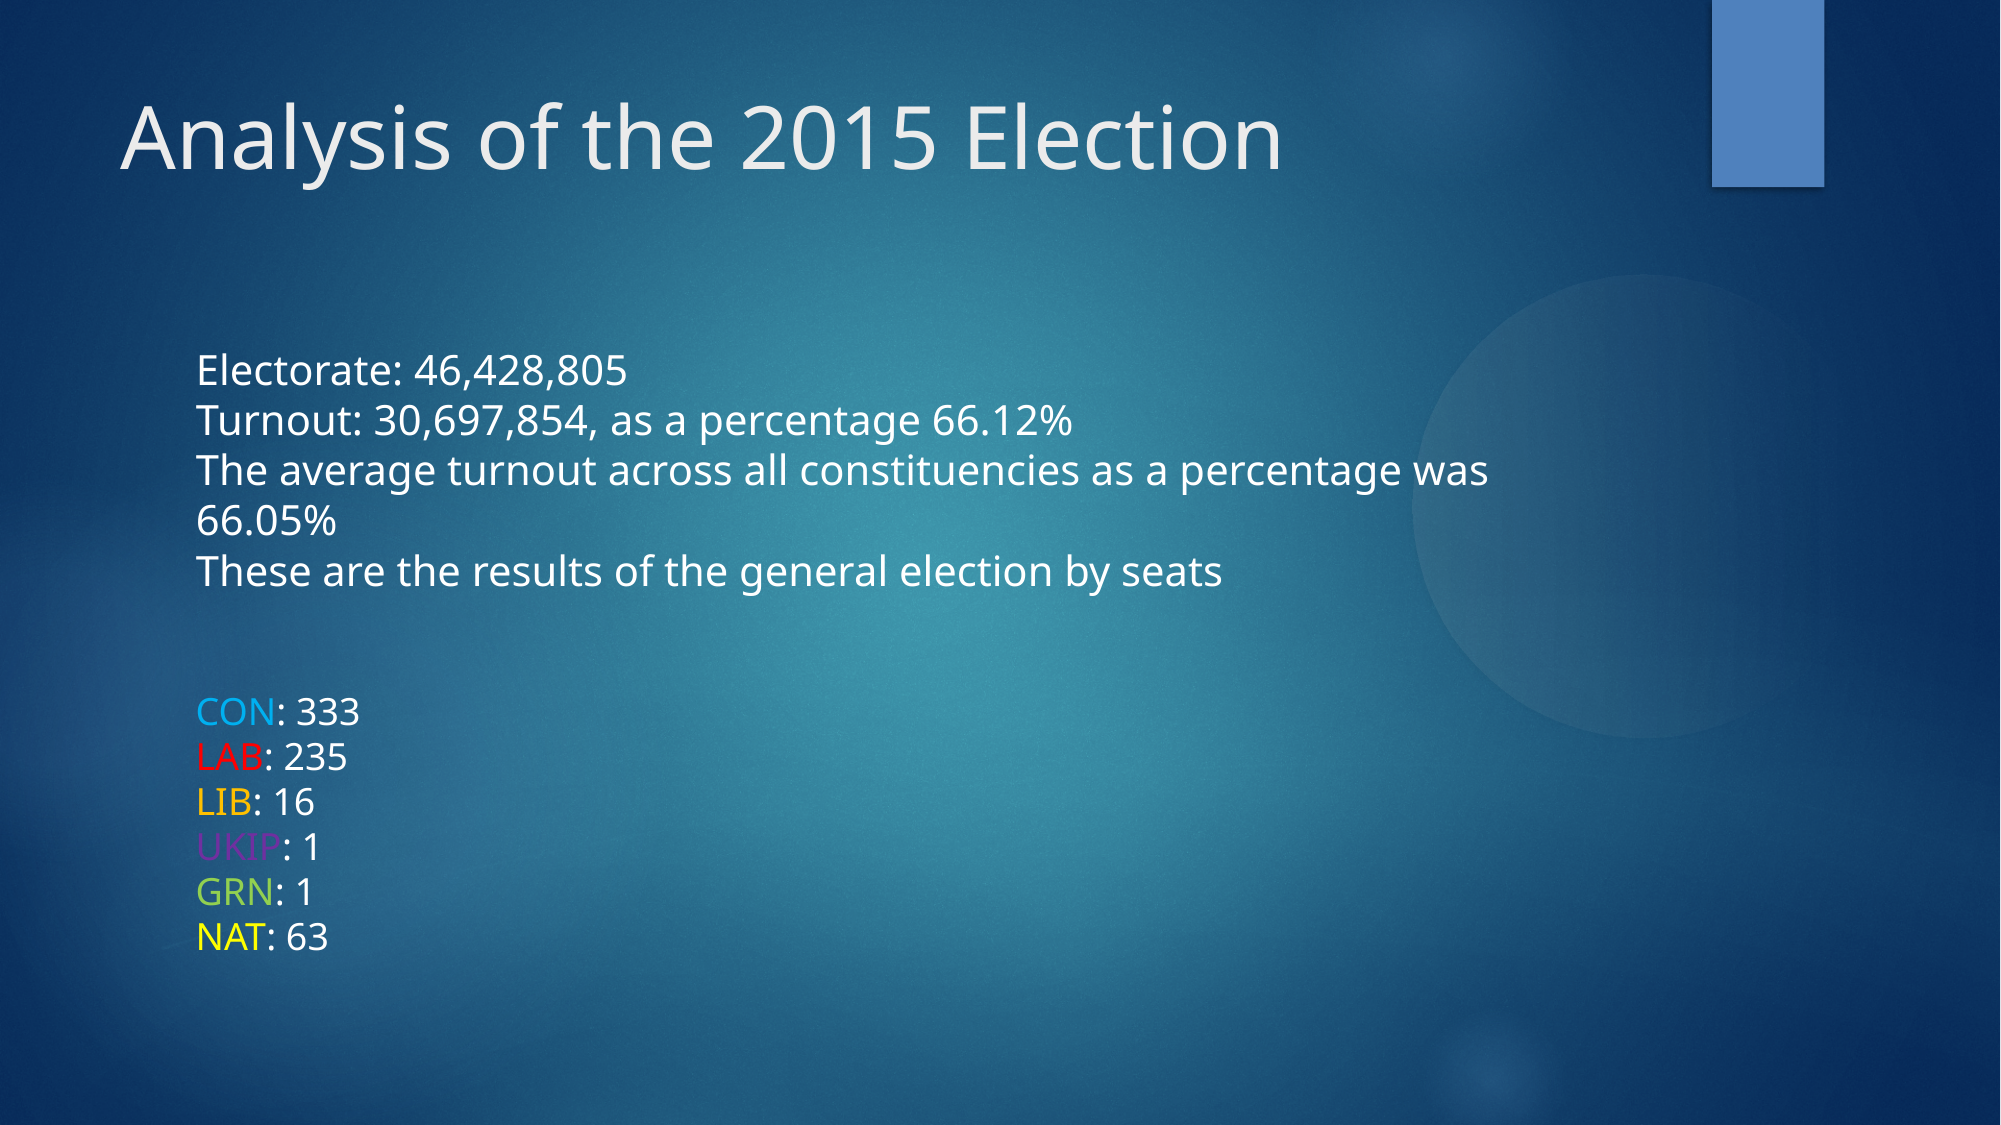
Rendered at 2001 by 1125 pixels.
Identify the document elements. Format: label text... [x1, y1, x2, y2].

picture [0, 0, 2001, 1125]
text_box Analysis of the 2015 Election [106, 74, 1649, 304]
text_box Electorate: 46,428,805 Turnout: 30,697,854, as a percentage 66.12% The average turnout across all constituencies as a percentage was 66.05% These are the results of the general election by seats [181, 336, 1649, 1025]
text_box CON: 333 LAB: 235 LIB: 16 UKIP: 1 GRN: 1 NAT: 63 [180, 680, 522, 966]
